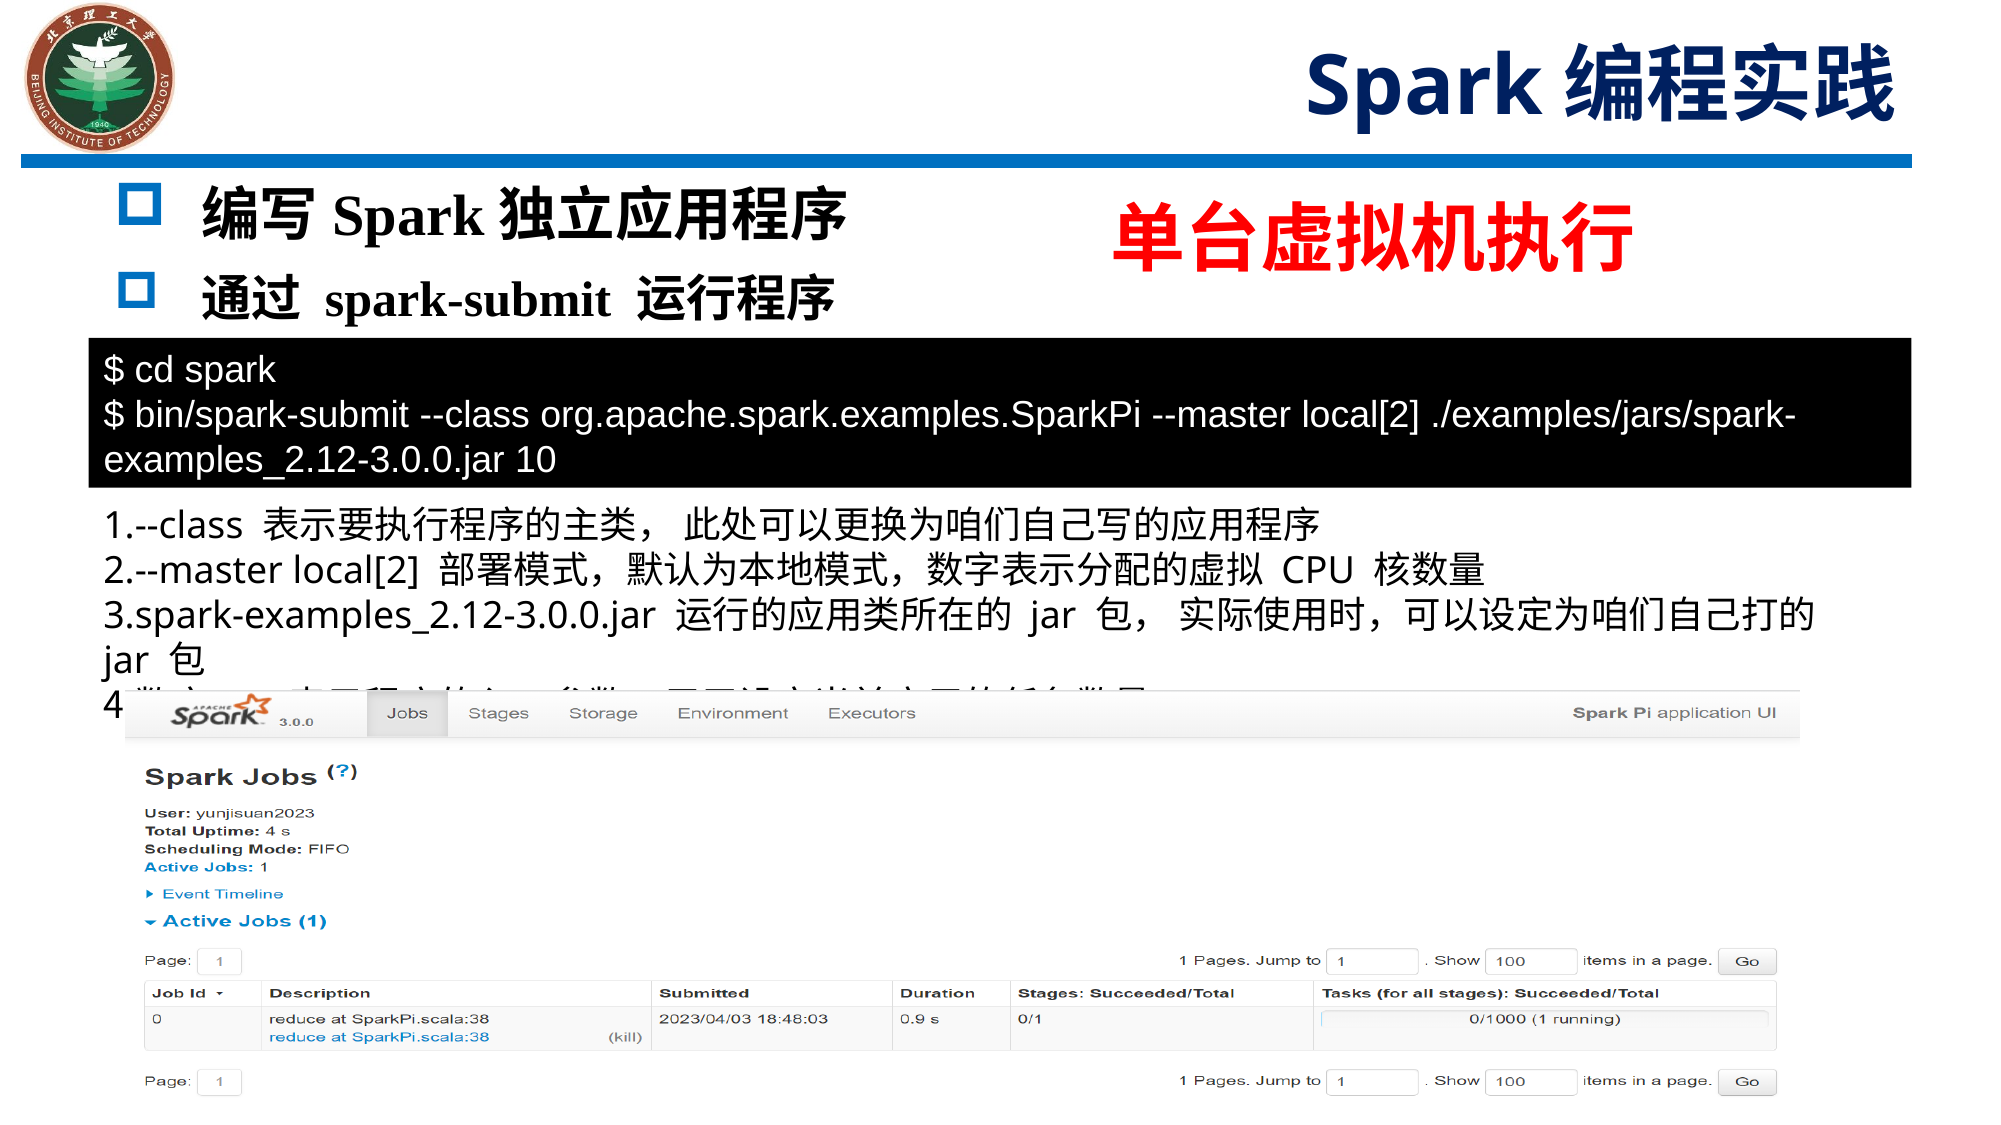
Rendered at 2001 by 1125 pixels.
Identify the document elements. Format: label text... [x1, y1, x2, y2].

text_box 通过 spark-submit 运行程序 [99, 246, 1142, 334]
text_box [21, 154, 1912, 168]
text_box Spark编程实践 [962, 51, 1912, 139]
text_box $ cd spark $ bin/spark-submit --class org.apache.spark.examples.SparkPi --master local[2] ./examples/jars/spark-examples_2.12-3.0.0.jar 10 [88, 337, 1912, 488]
text_box --class 表示要执行程序的主类， 此处可以更换为咱们自己写的应用程序 --master local[2] 部署模式，默认为本地模式，数字表示分配的虚拟 CPU 核数量 spark-examples_2.12-3.0.0.jar 运行的应用类所在的 jar 包， 实际使用时，可以设定为咱们自己打的 jar 包 数字 10 表示程序的入口参数，用于设定当前应用的任务数量 [88, 493, 1855, 733]
picture [124, 690, 1800, 1114]
picture [21, 0, 178, 156]
text_box 单台虚拟机执行 [1095, 183, 1651, 288]
text_box 编写Spark独立应用程序 [99, 166, 877, 246]
